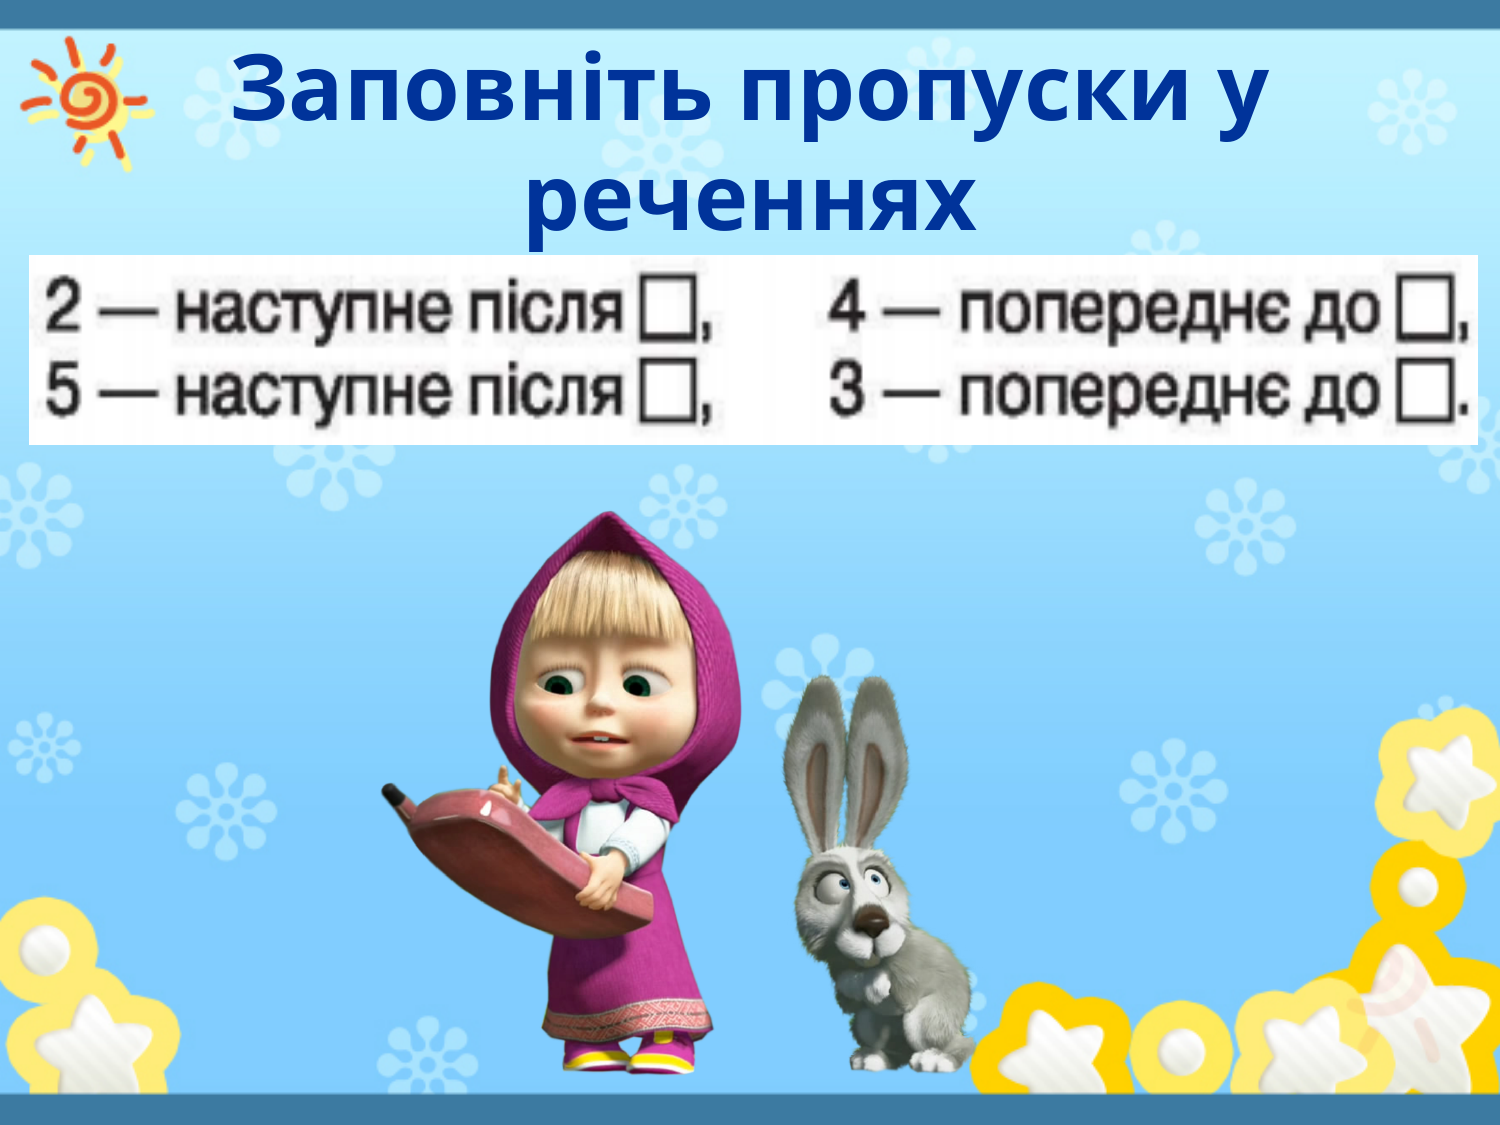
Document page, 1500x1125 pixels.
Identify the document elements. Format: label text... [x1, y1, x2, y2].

picture [0, 0, 1500, 1125]
title Заповніть пропуски у реченнях [75, 45, 1425, 233]
